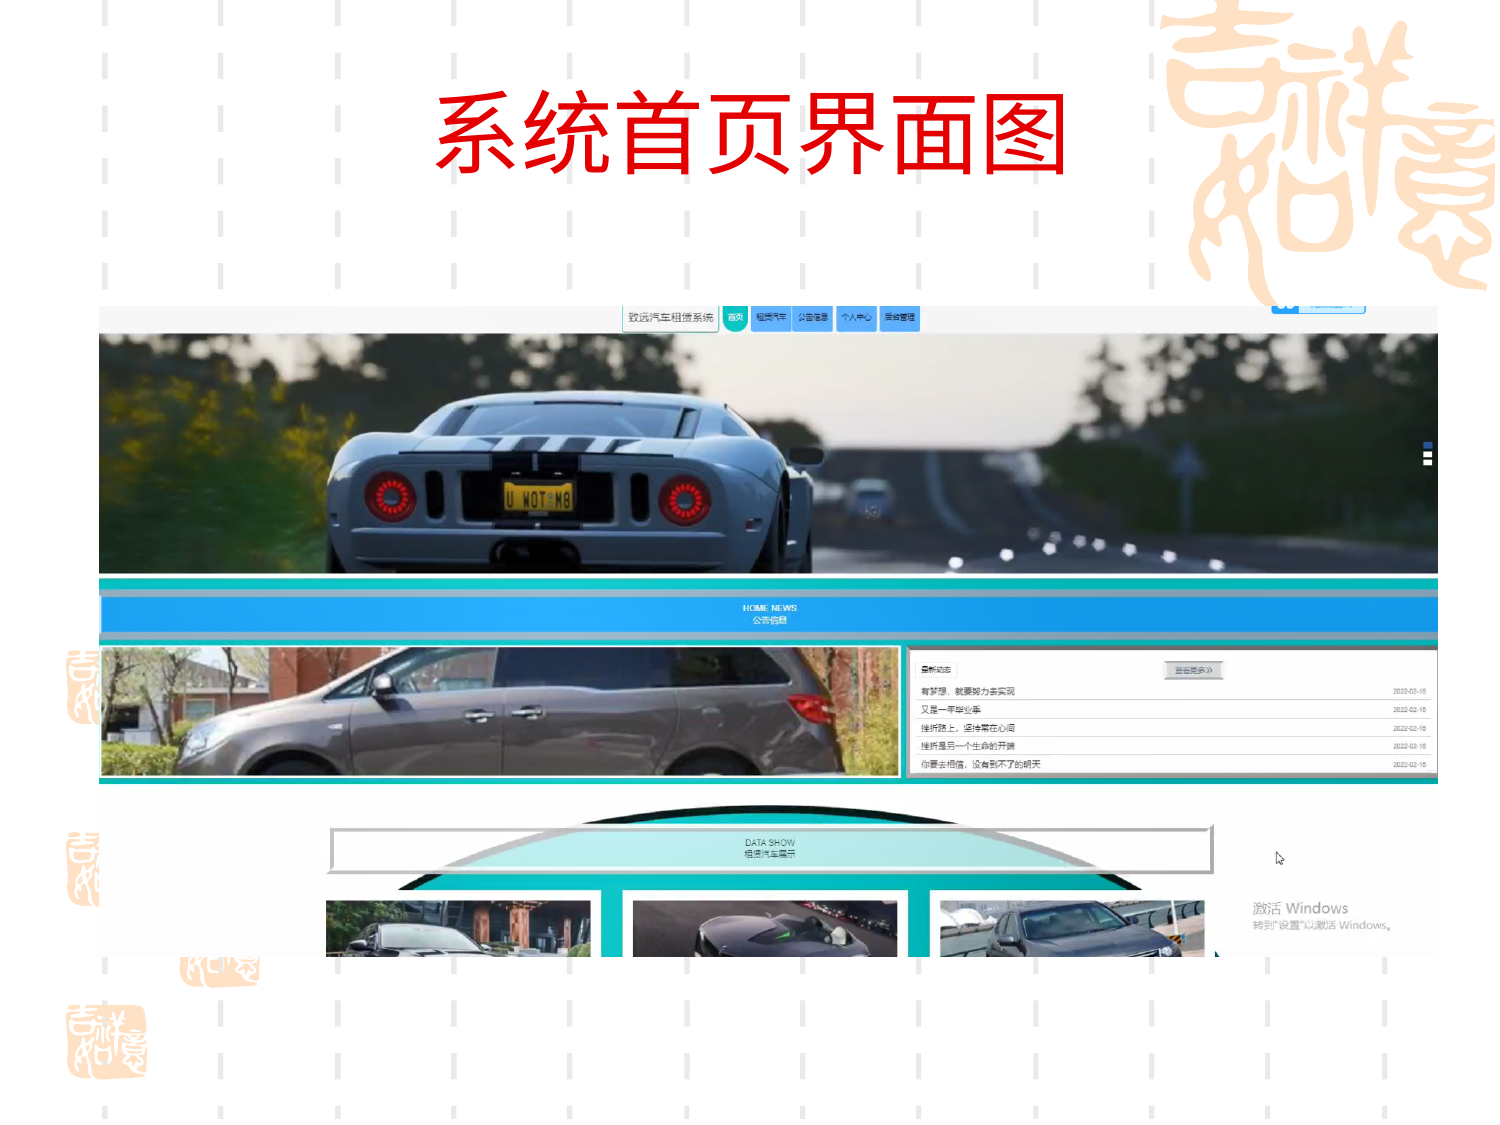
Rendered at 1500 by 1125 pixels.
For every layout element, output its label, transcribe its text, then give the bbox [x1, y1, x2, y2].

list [99, 305, 1438, 957]
title 系统首页界面图 [49, 37, 1452, 226]
